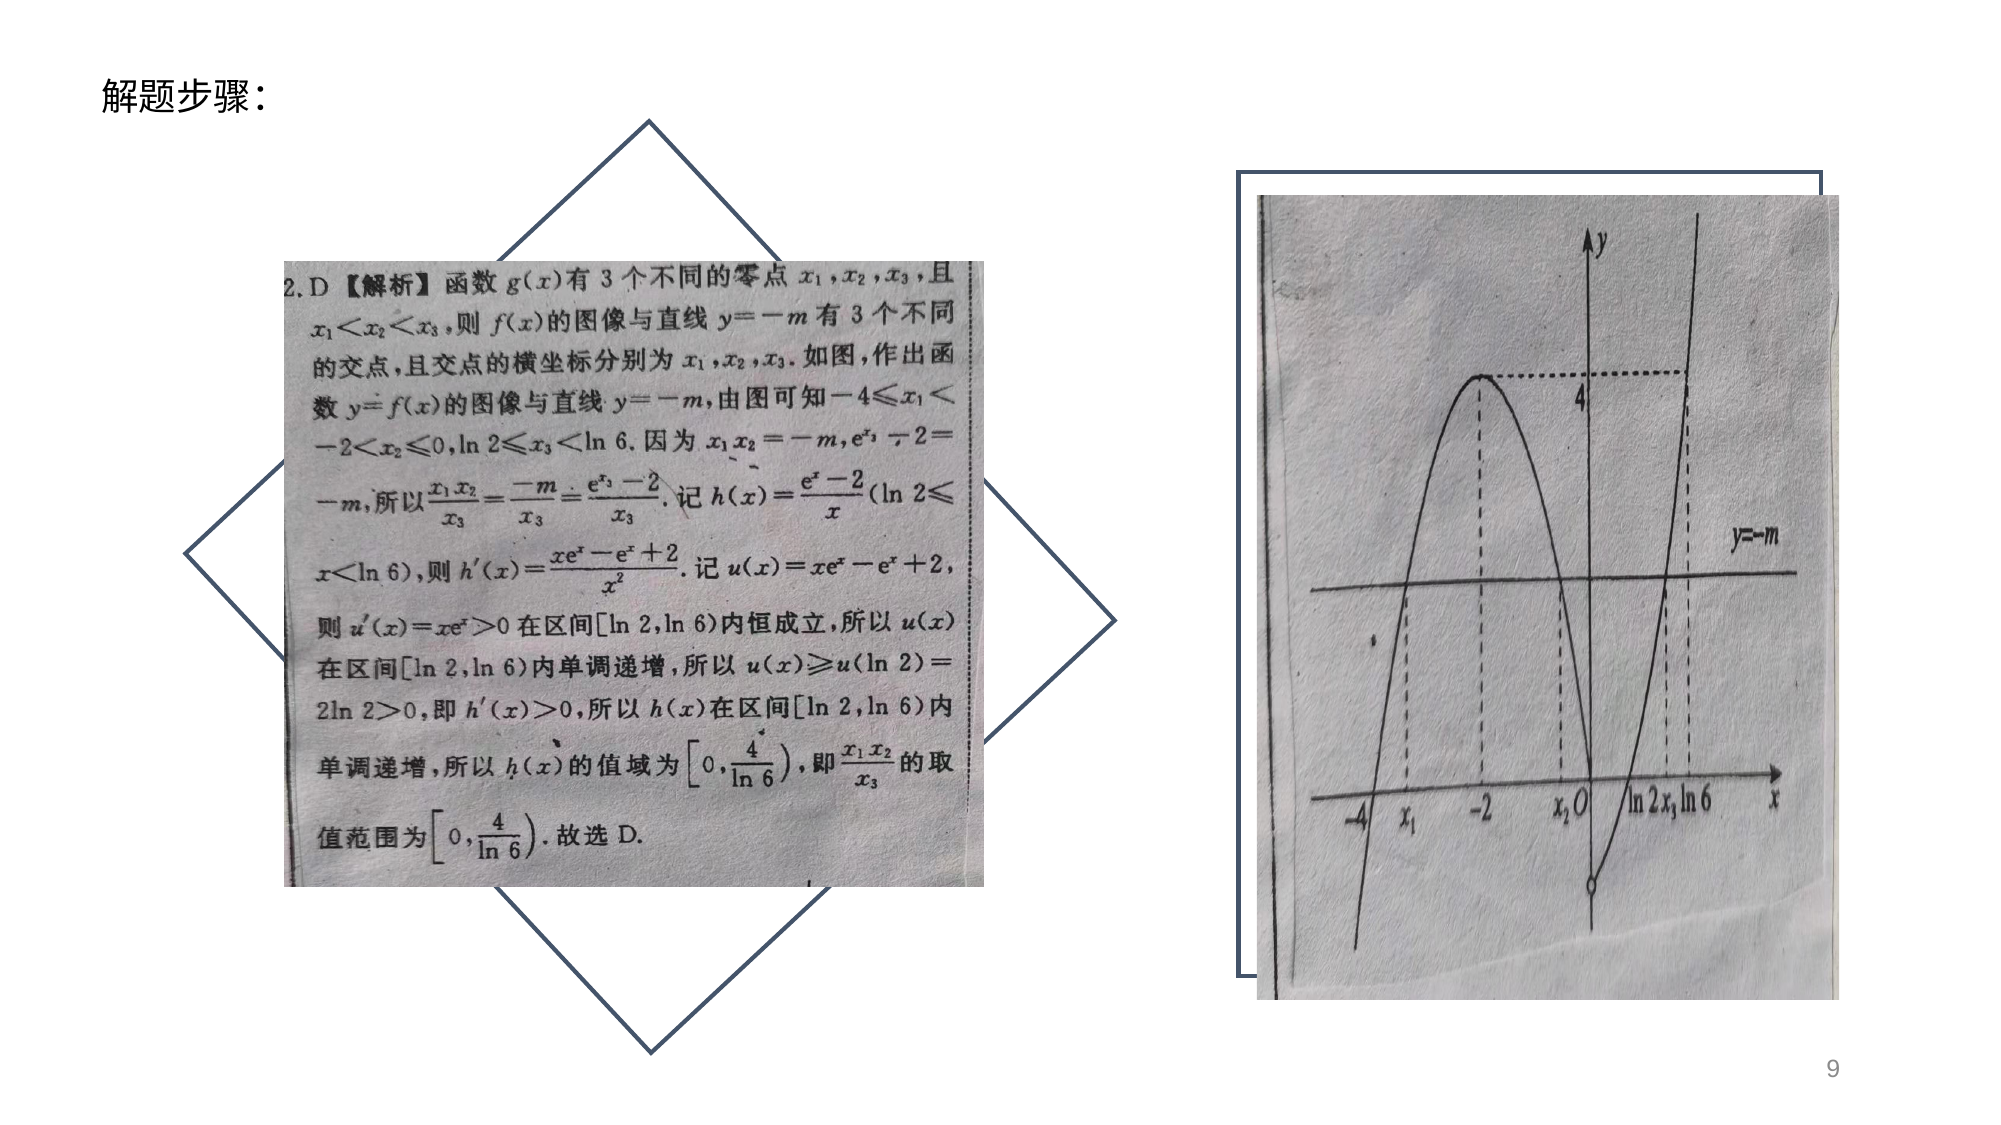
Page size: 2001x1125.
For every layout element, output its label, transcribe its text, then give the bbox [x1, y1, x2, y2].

text_box 解题步骤： [86, 65, 461, 126]
text_box [1238, 171, 1822, 977]
picture [284, 261, 985, 887]
text_box [985, 479, 1117, 743]
slide_number 9 [1412, 1041, 1856, 1094]
text_box [494, 887, 831, 1055]
text_box [497, 119, 781, 261]
text_box [183, 460, 284, 661]
picture [1256, 195, 1840, 1000]
